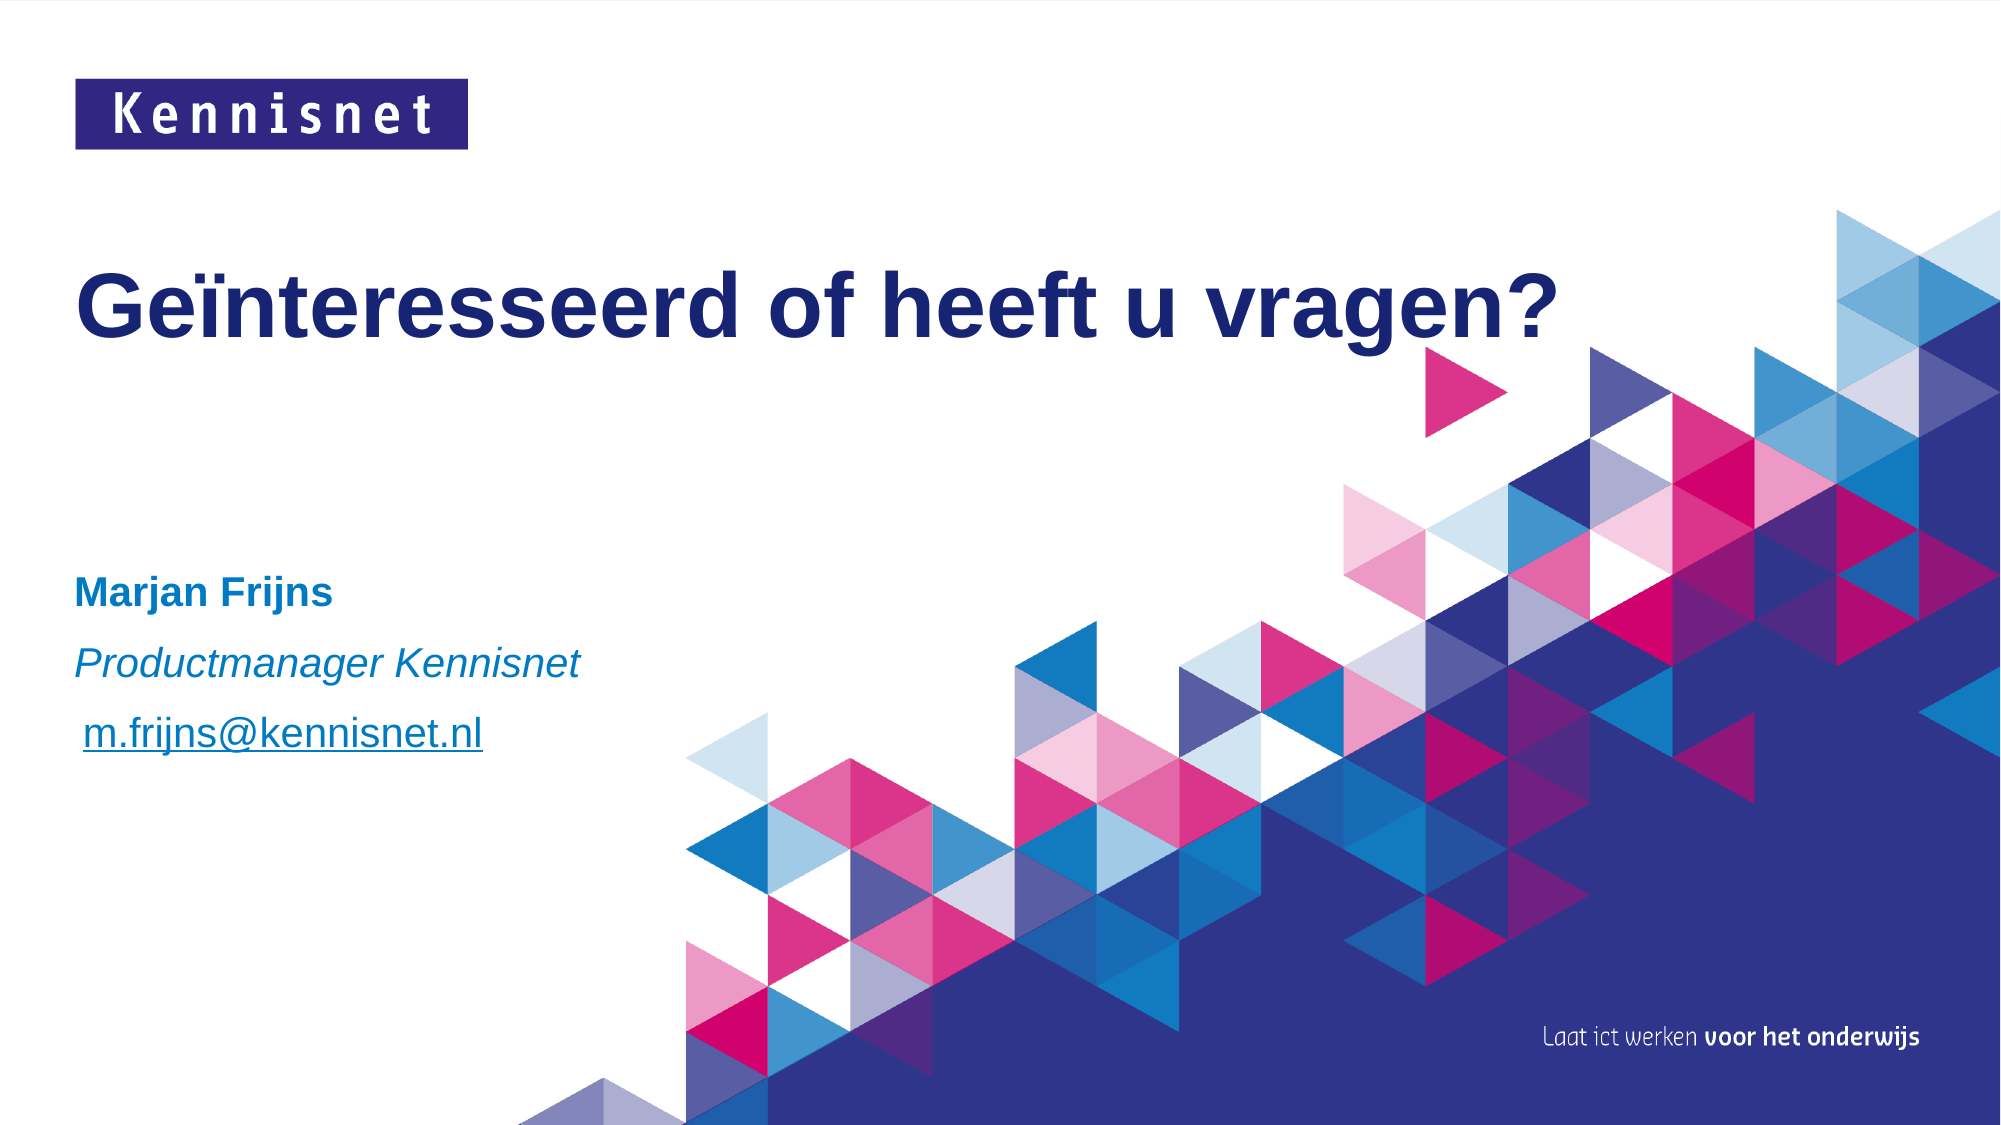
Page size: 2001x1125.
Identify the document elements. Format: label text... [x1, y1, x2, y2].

title Geïnteresseerd of heeft u vragen? [60, 212, 1708, 475]
list m.frijns@kennisnet.nl [67, 703, 683, 774]
picture [0, 0, 2001, 1125]
list Productmanager Kennisnet [59, 634, 674, 705]
list Marjan Frijns [59, 562, 674, 634]
